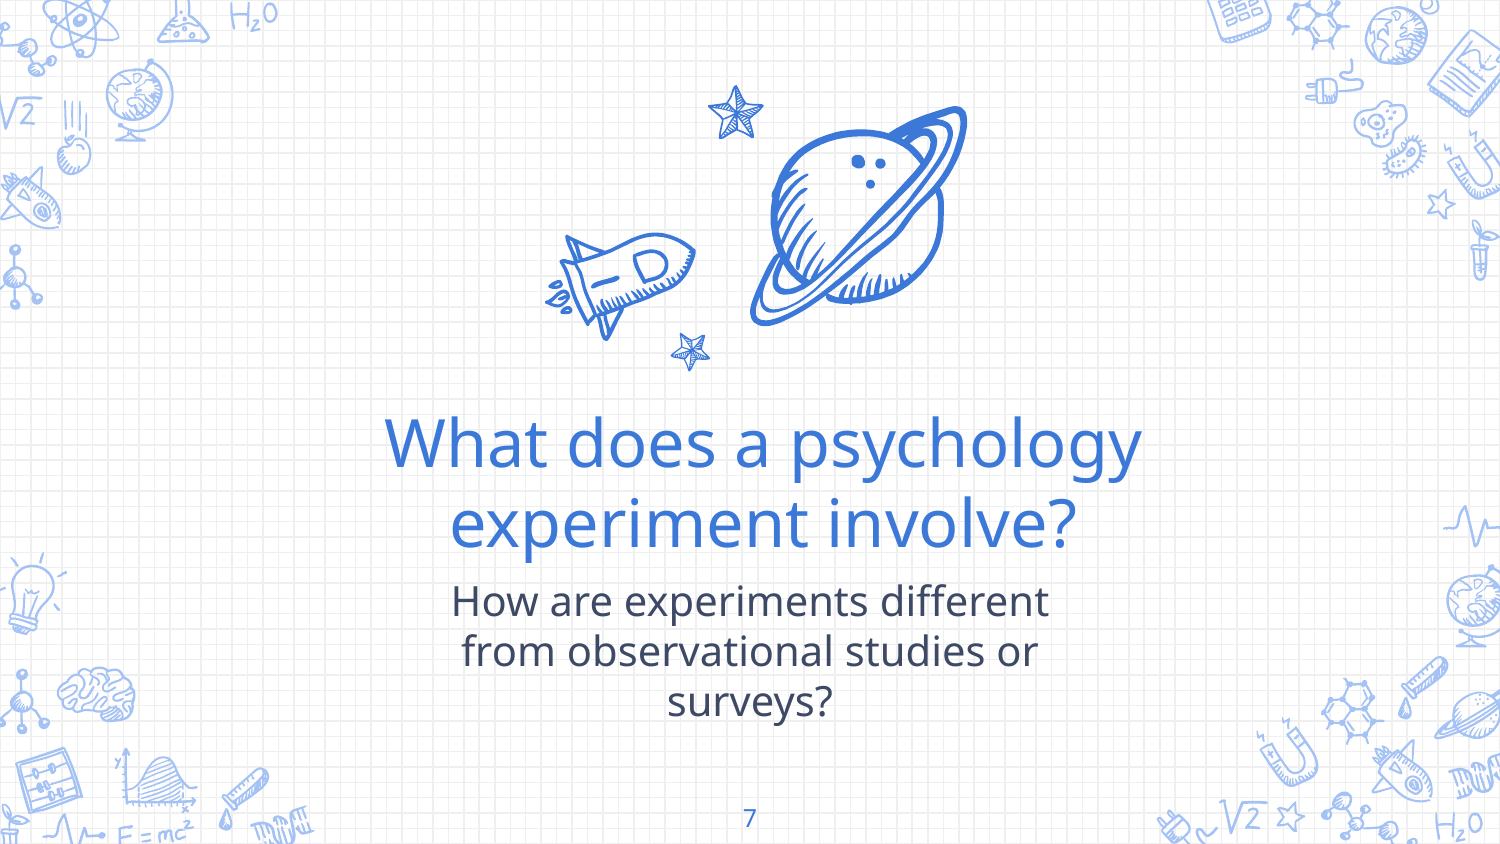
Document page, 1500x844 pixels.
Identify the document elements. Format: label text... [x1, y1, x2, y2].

subtitle How are experiments different from observational studies or surveys? [383, 559, 1117, 689]
text_box [750, 106, 968, 327]
text_box [545, 232, 696, 341]
text_box [708, 85, 764, 140]
title What does a psychology experiment involve? [253, 385, 1275, 576]
slide_number 7 [705, 796, 795, 844]
text_box [670, 332, 711, 372]
